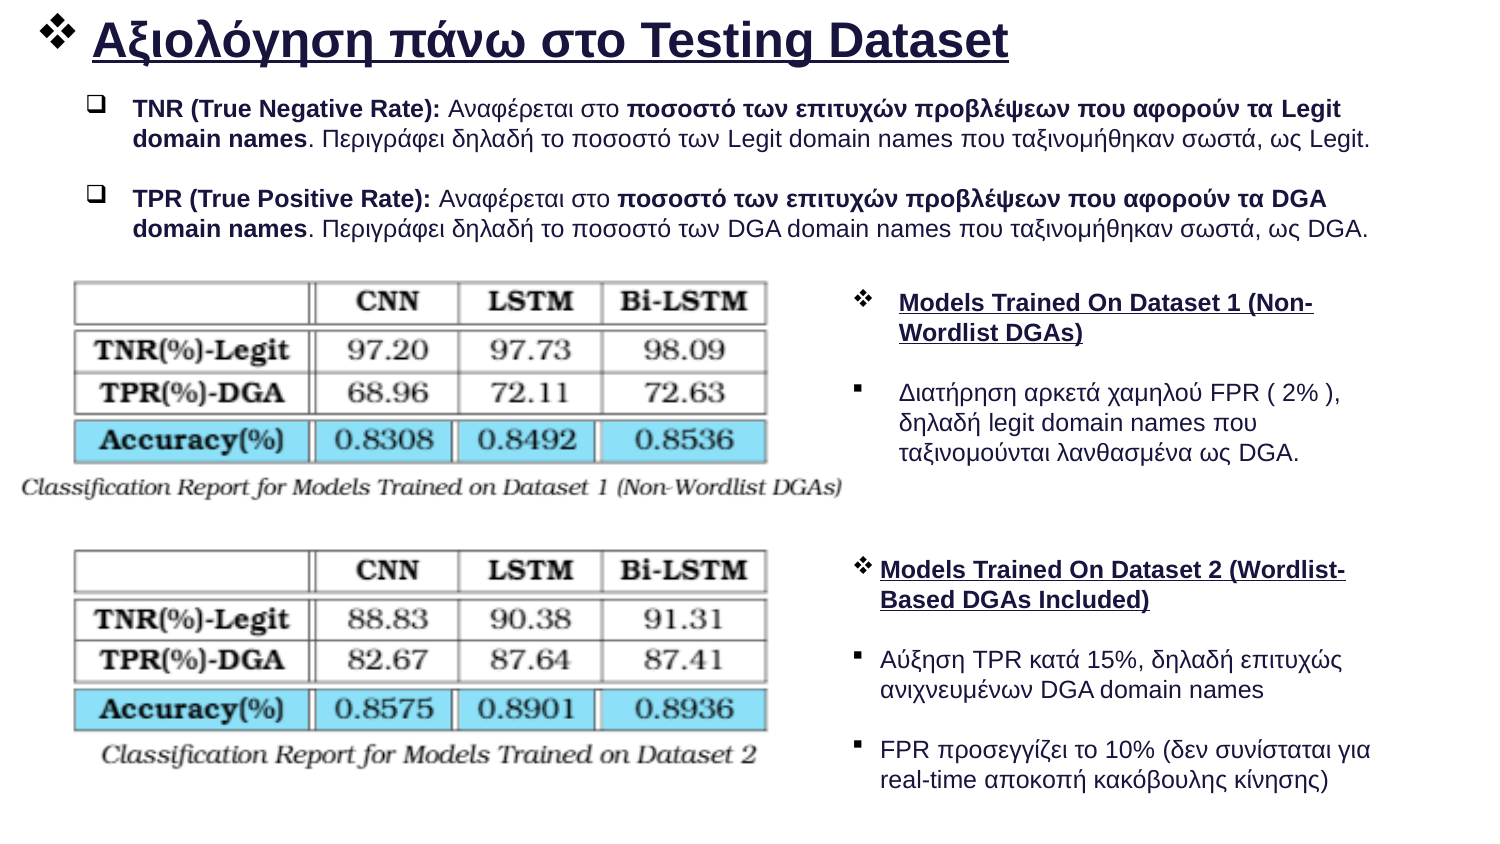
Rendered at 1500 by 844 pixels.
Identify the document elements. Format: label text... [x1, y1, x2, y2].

picture [70, 545, 773, 775]
text_box Αξιολόγηση πάνω στο Testing Dataset [20, 0, 1045, 75]
text_box TNR (True Negative Rate): Αναφέρεται στο ποσοστό των επιτυχών προβλέψεων που αφορούν τα Legit domain names. Περιγράφει δηλαδή το ποσοστό των Legit domain names που ταξινομήθηκαν σωστά, ως Legit. TPR (True Positive Rate): Αναφέρεται στο ποσοστό των επιτυχών προβλέψεων που αφορούν τα DGA domain names. Περιγράφει δηλαδή το ποσοστό των DGA domain names που ταξινομήθηκαν σωστά, ως DGA. [70, 85, 1397, 250]
picture [20, 278, 851, 508]
text_box Models Trained On Dataset 2 (Wordlist-Based DGAs Included) Αύξηση TPR κατά 15%, δηλαδή επιτυχώς ανιχνευμένων DGA domain names FPR προσεγγίζει το 10% (δεν συνίσταται για real-time αποκοπή κακόβουλης κίνησης) [837, 546, 1430, 801]
